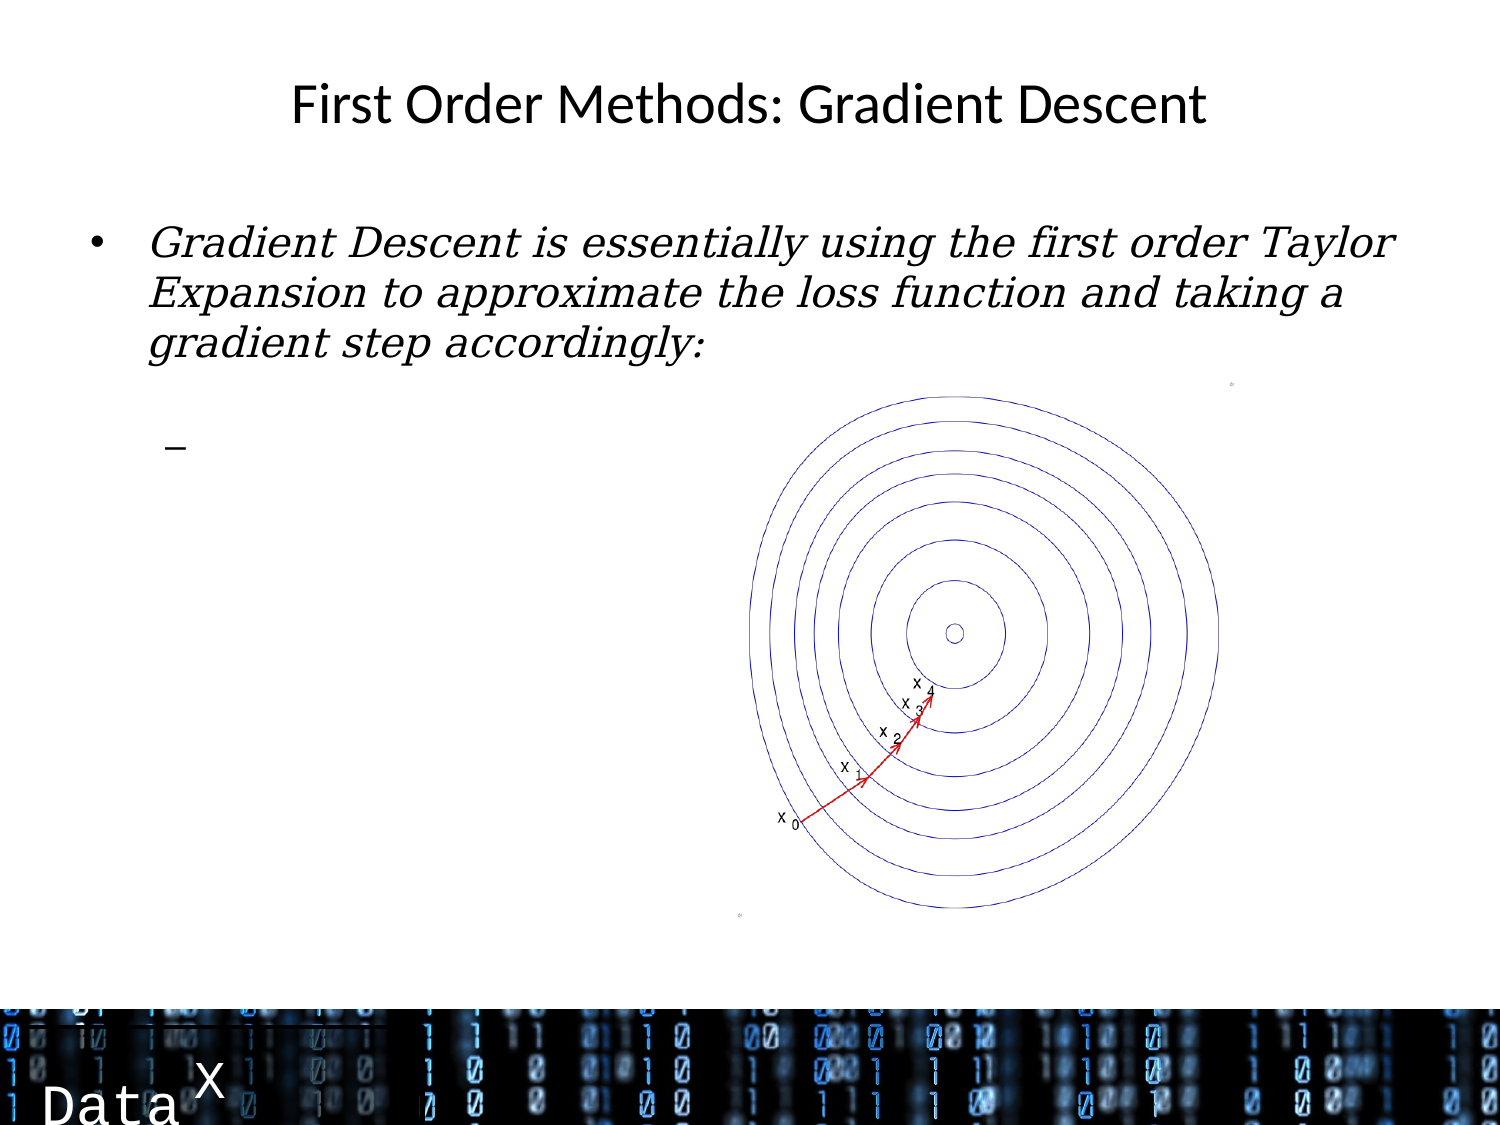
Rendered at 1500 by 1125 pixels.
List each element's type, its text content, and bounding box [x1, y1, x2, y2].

picture [50, 1091, 67, 1121]
picture [163, 1120, 171, 1125]
picture [93, 1120, 101, 1125]
picture [154, 1110, 168, 1122]
picture [715, 361, 1255, 940]
title First Order Methods: Gradient Descent [75, 45, 1425, 155]
picture [84, 1110, 98, 1122]
picture [28, 1029, 420, 1125]
picture [0, 1009, 1500, 1125]
